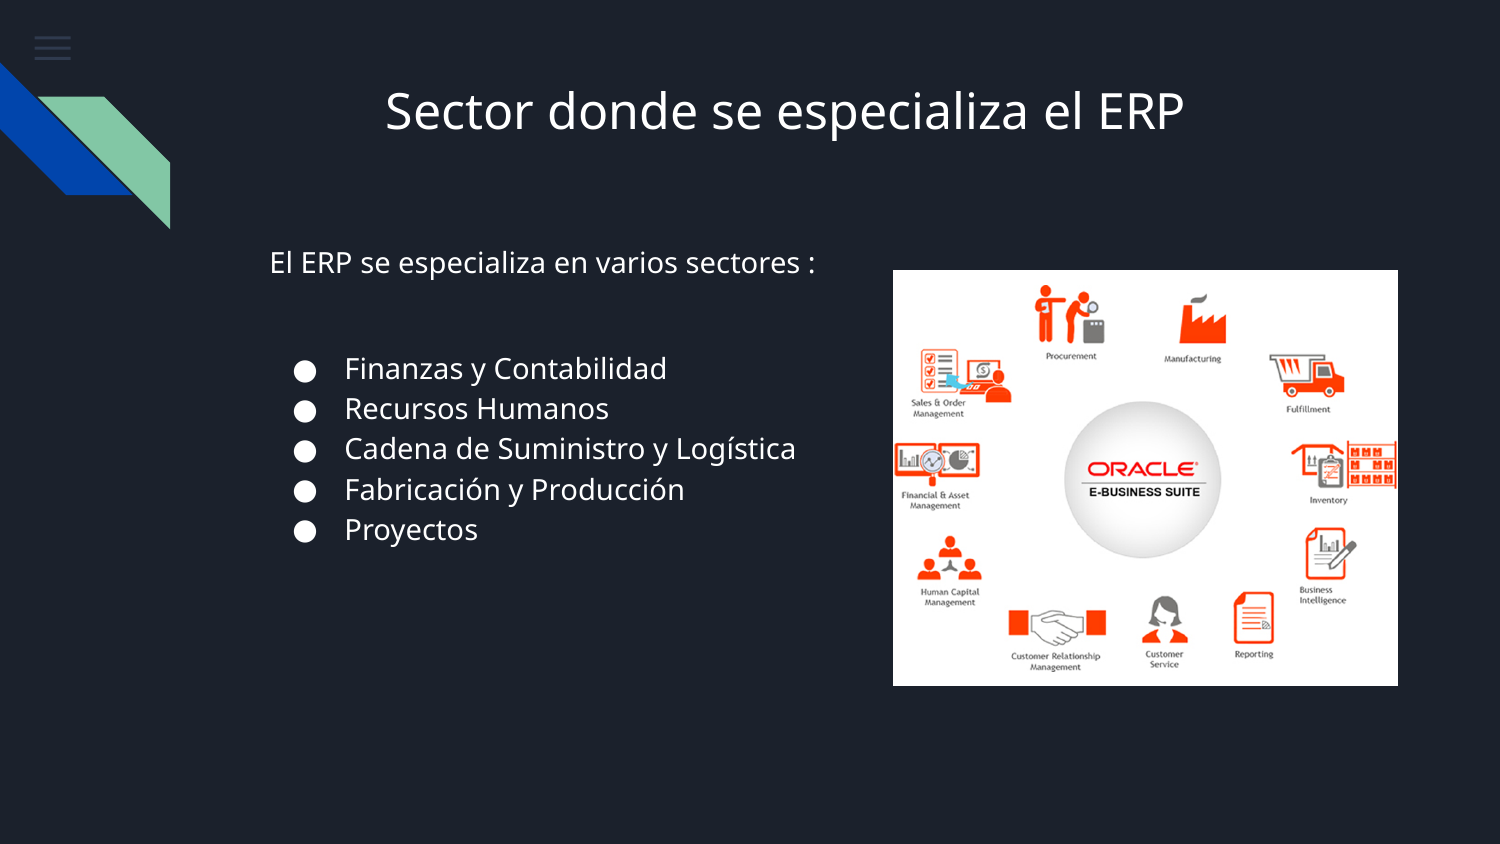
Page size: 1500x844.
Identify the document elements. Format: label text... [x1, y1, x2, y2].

text_box El ERP se especializa en varios sectores : Finanzas y Contabilidad Recursos Humanos Cadena de Suministro y Logística Fabricación y Producción Proyectos [254, 229, 1246, 782]
title Sector donde se especializa el ERP [202, 64, 1358, 215]
picture [893, 269, 1398, 687]
